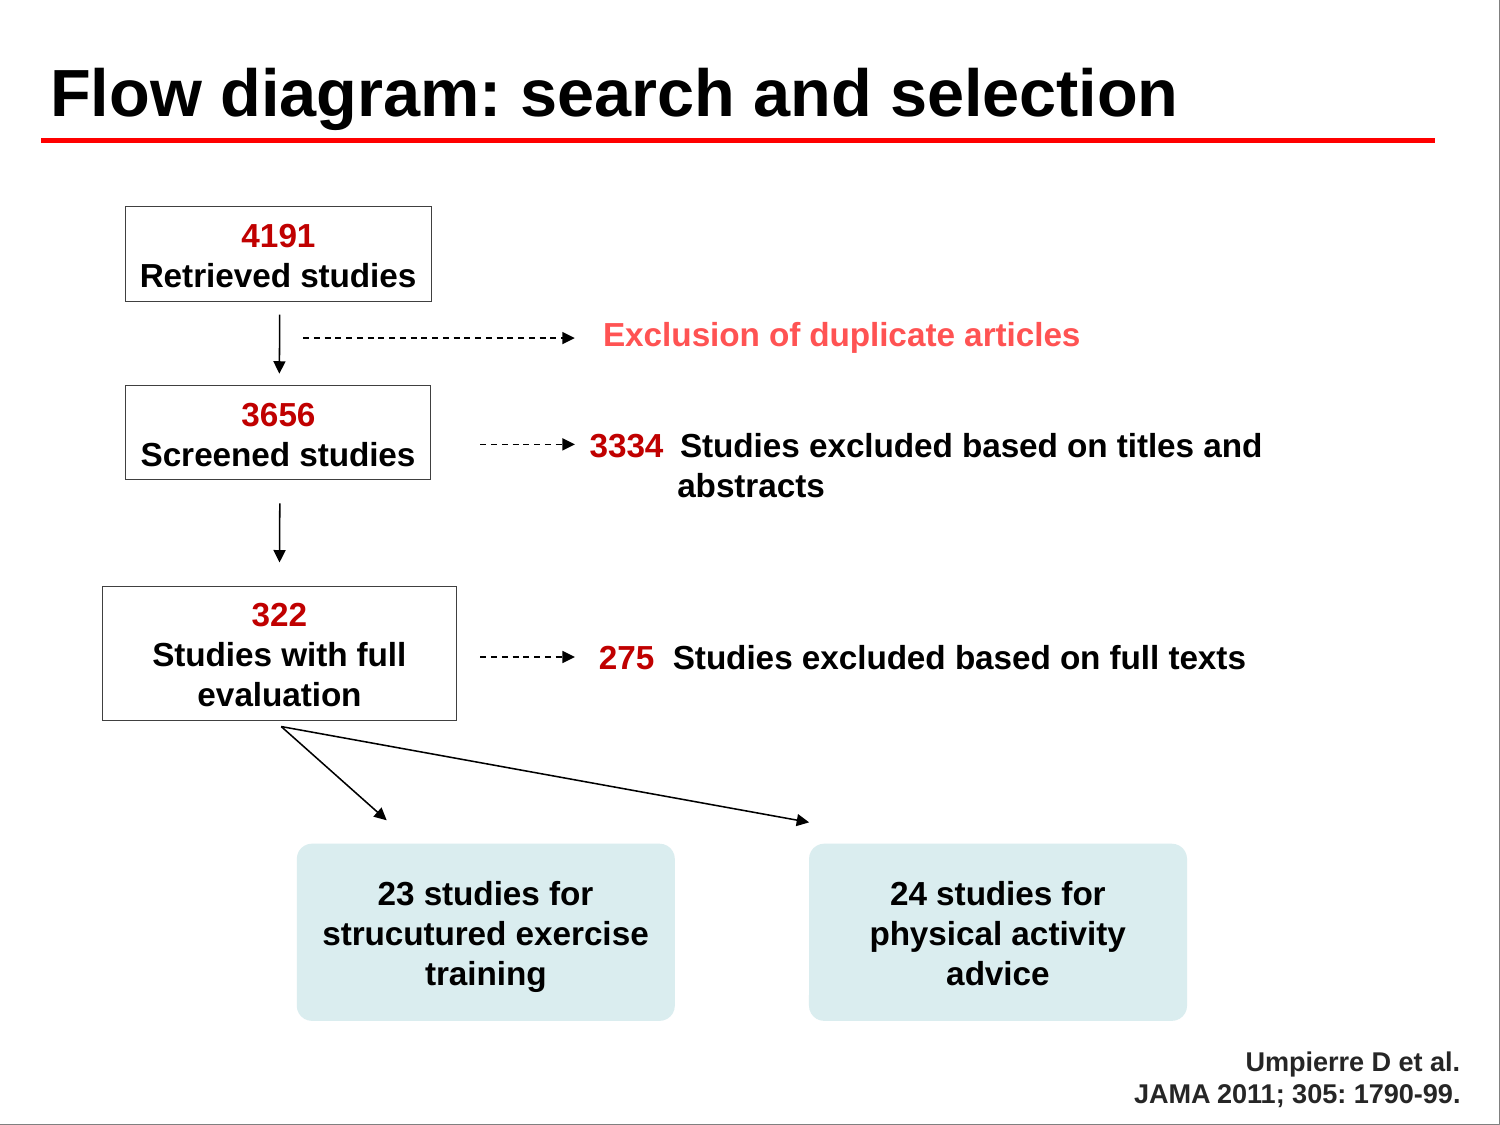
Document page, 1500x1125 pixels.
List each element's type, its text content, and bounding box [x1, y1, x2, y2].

text_box 4191 Retrieved studies [125, 206, 432, 302]
text_box Umpierre D et al. JAMA 2011; 305: 1790-99. [726, 1036, 1483, 1117]
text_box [281, 726, 810, 823]
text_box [480, 408, 1296, 620]
text_box 24 studies for physical activity advice [806, 902, 1190, 1023]
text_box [480, 621, 1296, 894]
text_box Flow diagram: search and selection [35, 42, 1471, 138]
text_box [302, 305, 1101, 362]
text_box 3656 Screened studies [125, 385, 431, 480]
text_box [102, 503, 457, 723]
text_box 23 studies for strucutured exercise training [294, 841, 677, 1023]
